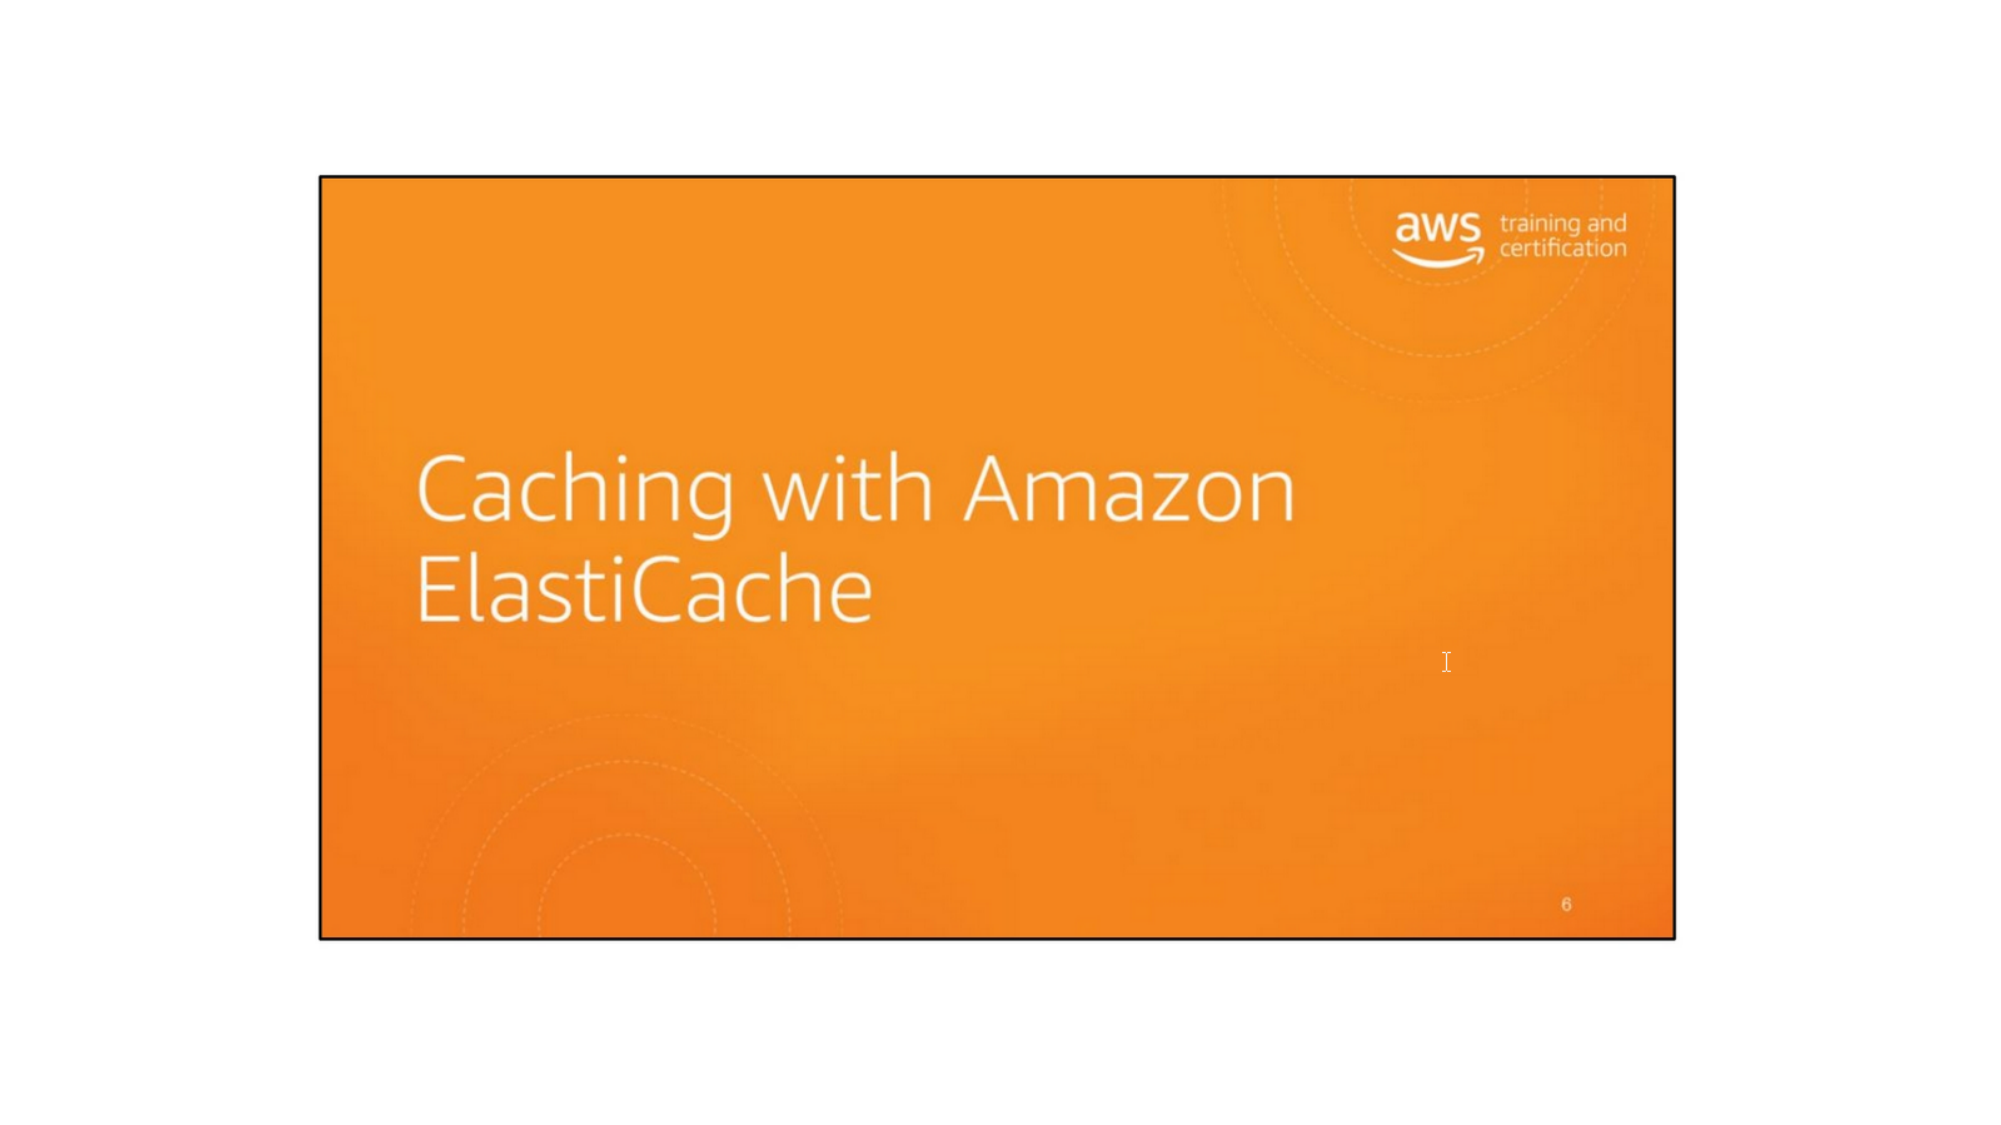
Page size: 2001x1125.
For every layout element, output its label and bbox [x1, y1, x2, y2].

picture [315, 170, 1685, 955]
